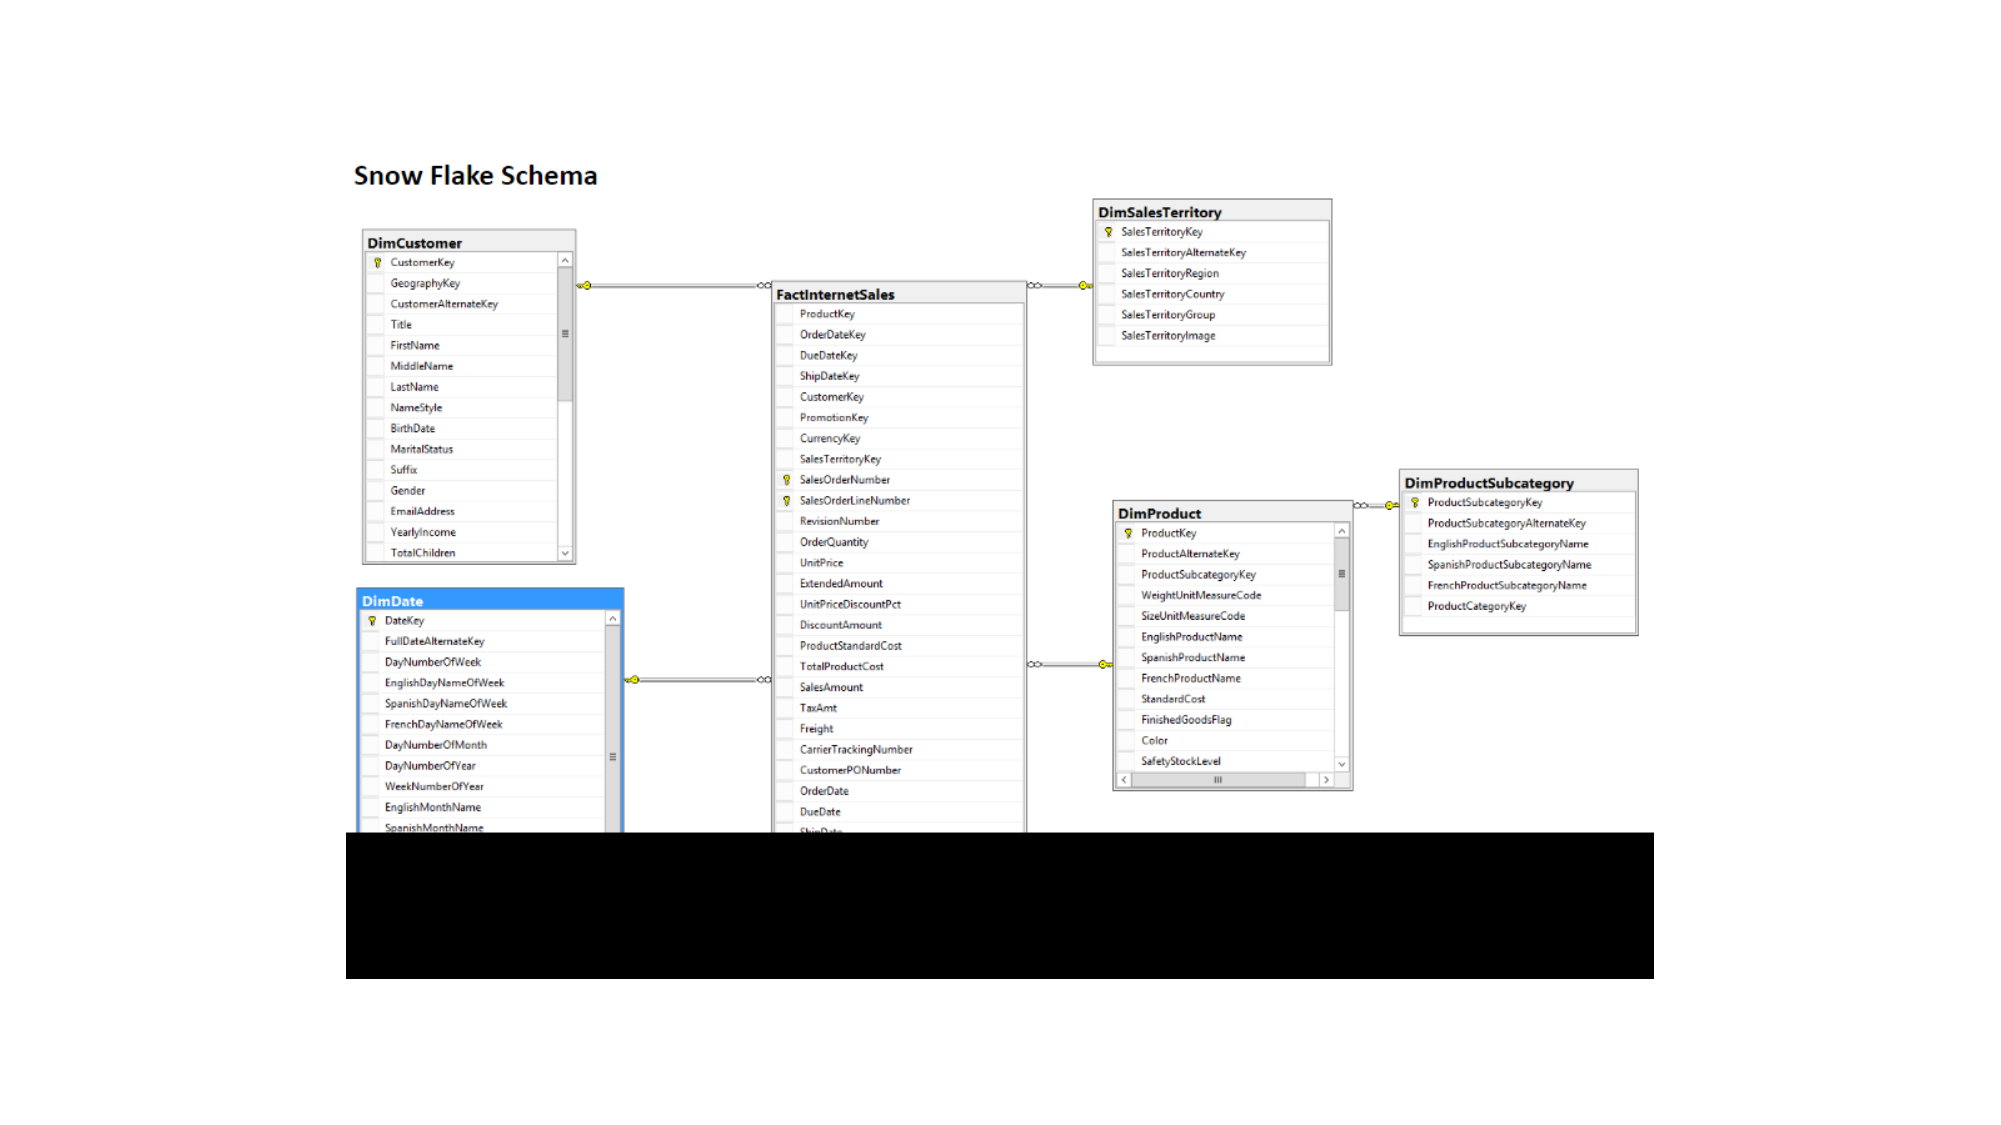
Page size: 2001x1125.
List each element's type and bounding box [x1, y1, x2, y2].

picture [346, 146, 1654, 979]
